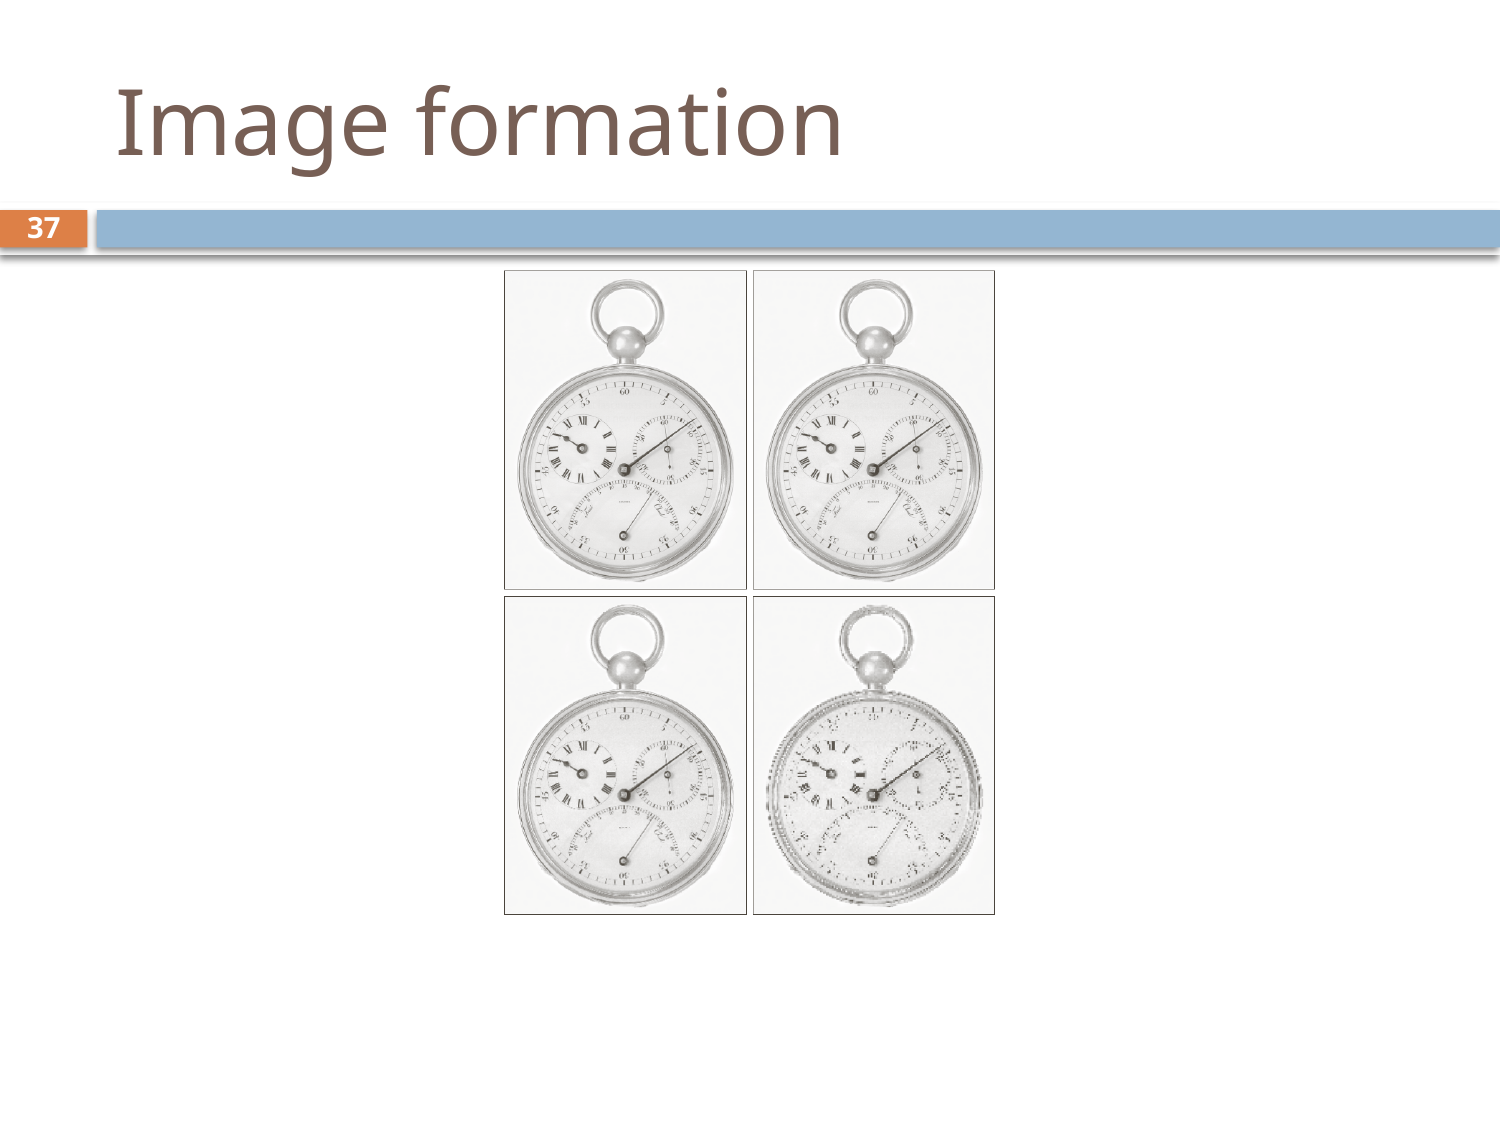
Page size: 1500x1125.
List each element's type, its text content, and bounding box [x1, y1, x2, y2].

slide_number 37 [0, 208, 88, 249]
picture [499, 268, 1000, 919]
title Image formation [100, 37, 1438, 200]
